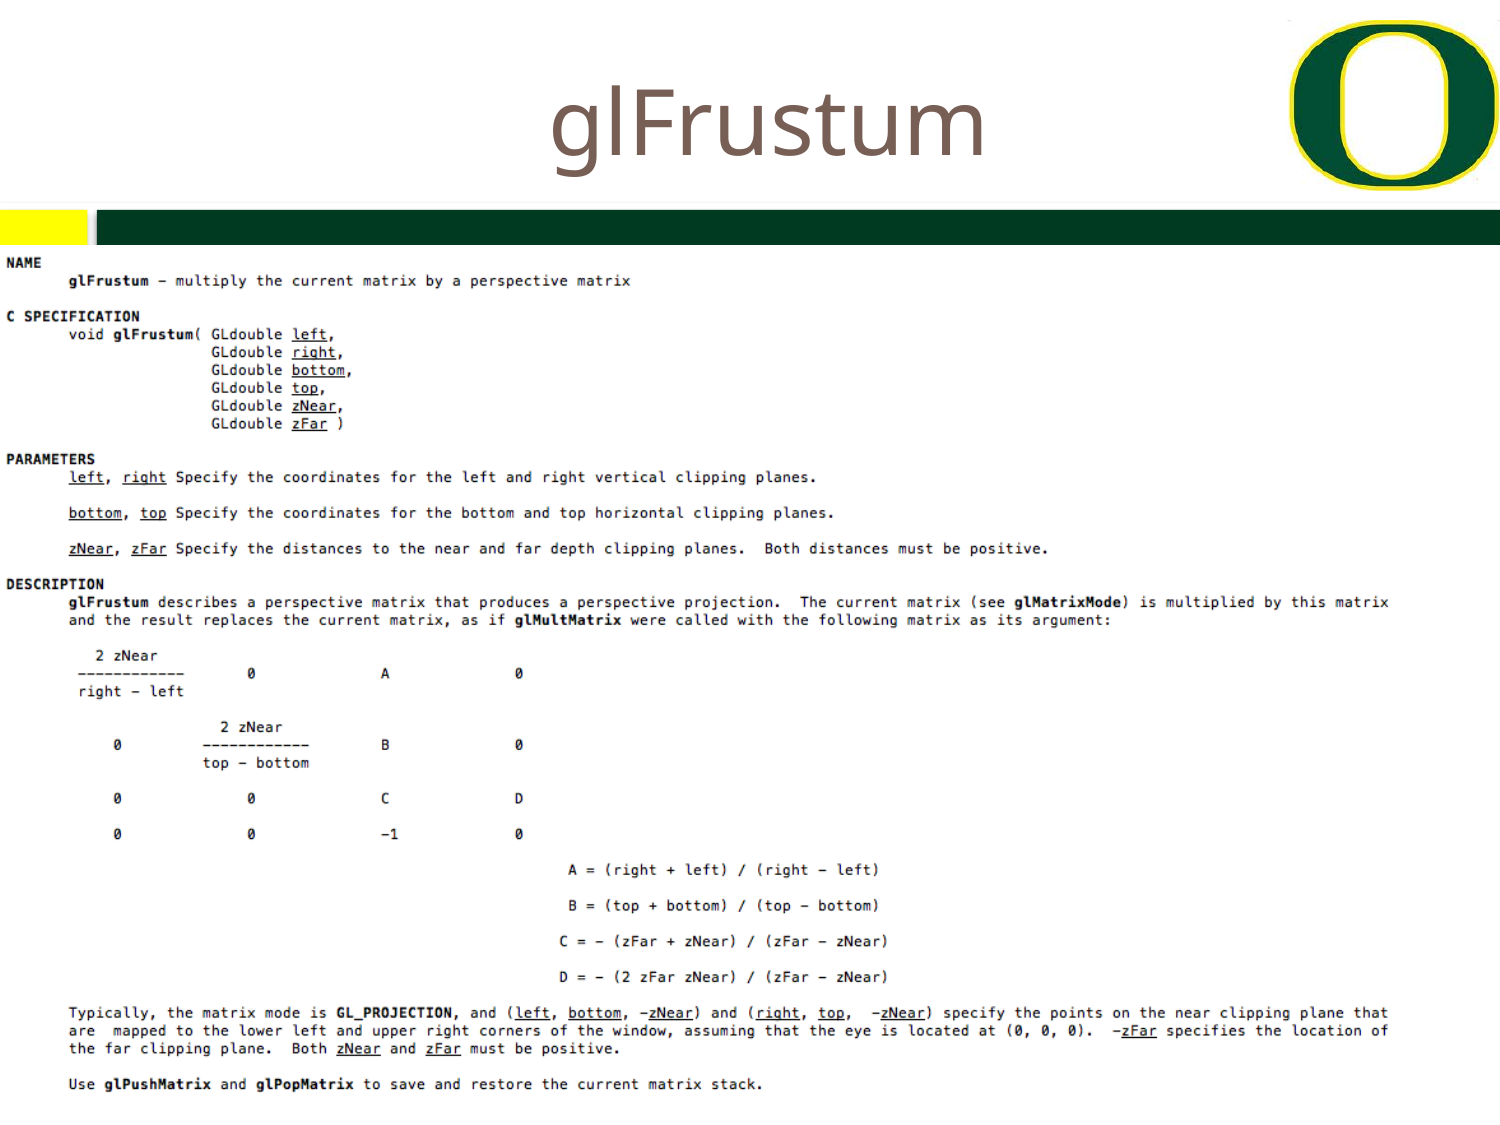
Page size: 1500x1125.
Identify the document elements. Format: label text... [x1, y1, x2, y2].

picture [0, 244, 1500, 1102]
title glFrustum [100, 37, 1438, 200]
picture [1287, 20, 1500, 191]
